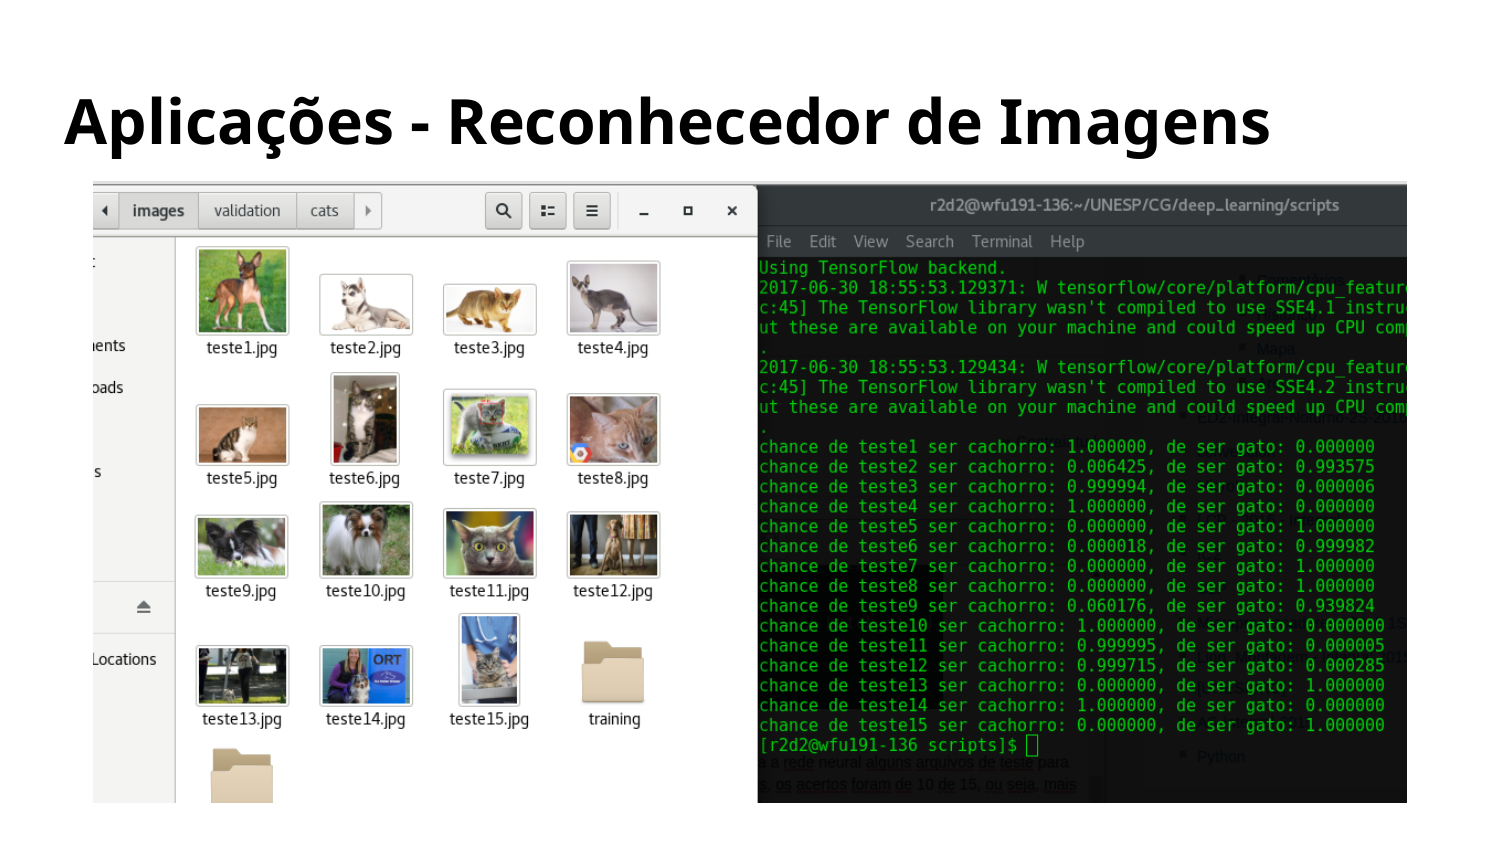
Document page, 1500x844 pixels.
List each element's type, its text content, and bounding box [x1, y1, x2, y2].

picture [93, 181, 1407, 803]
title Aplicações - Reconhecedor de Imagens [49, 67, 1448, 173]
